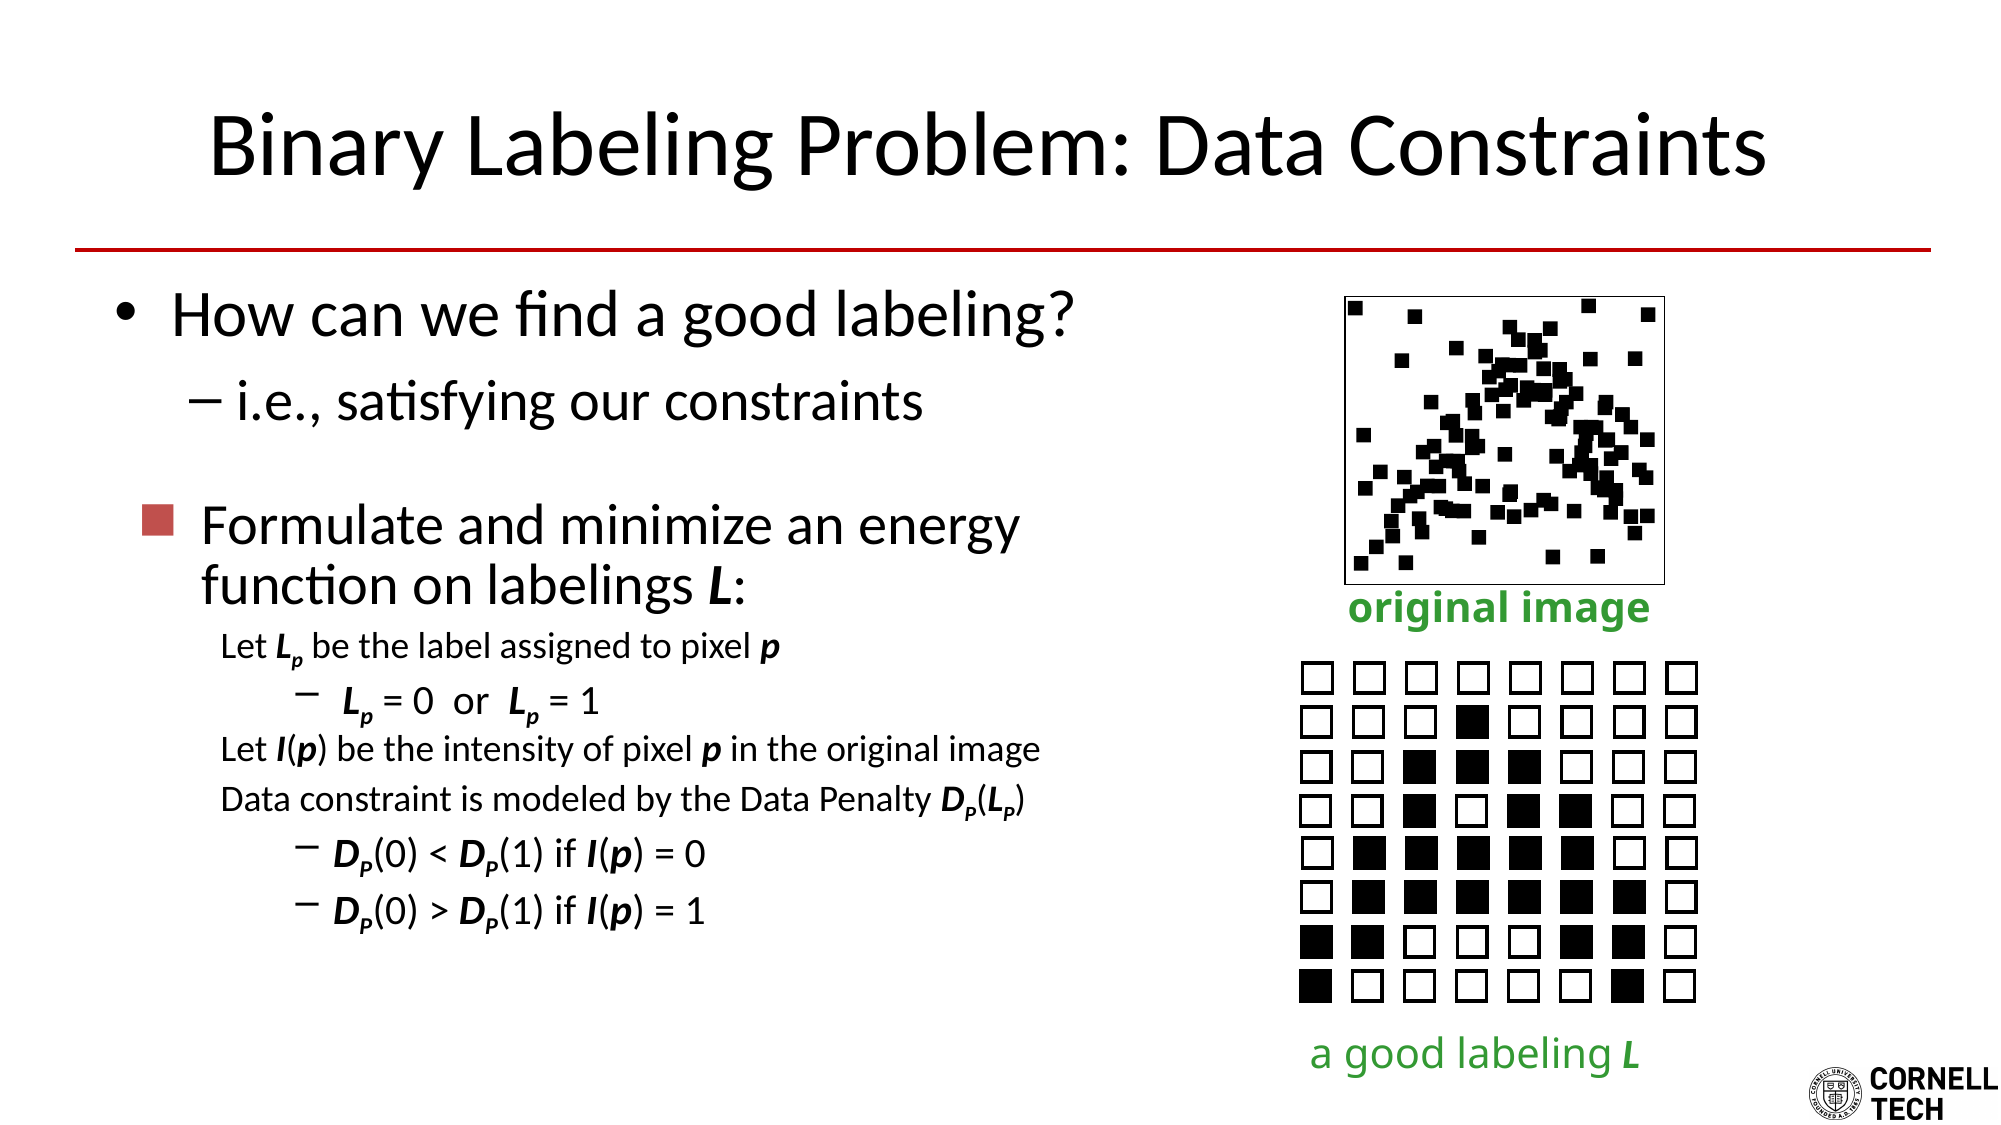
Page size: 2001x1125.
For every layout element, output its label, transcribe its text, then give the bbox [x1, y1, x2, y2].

title Binary Labeling Problem: Data Constraints [99, 45, 1900, 233]
picture [1809, 1067, 1998, 1120]
list How can we find a good labeling? i.e., satisfying our constraints [99, 262, 1900, 1005]
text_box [1344, 296, 1665, 585]
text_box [1294, 662, 1702, 1086]
text_box Formulate and minimize an energy function on labelings L: Let Lp be the label assigned to pixel p Lp = 0 or Lp = 1 Let I(p) be the intensity of pixel p in the original image Data constraint is modeled by the Data Penalty DP(LP) DP(0) < DP(1) if I(p) = 0 DP(0) > DP(1) if I(p) = 1 [130, 489, 1137, 1099]
text_box original image [1332, 573, 1666, 638]
